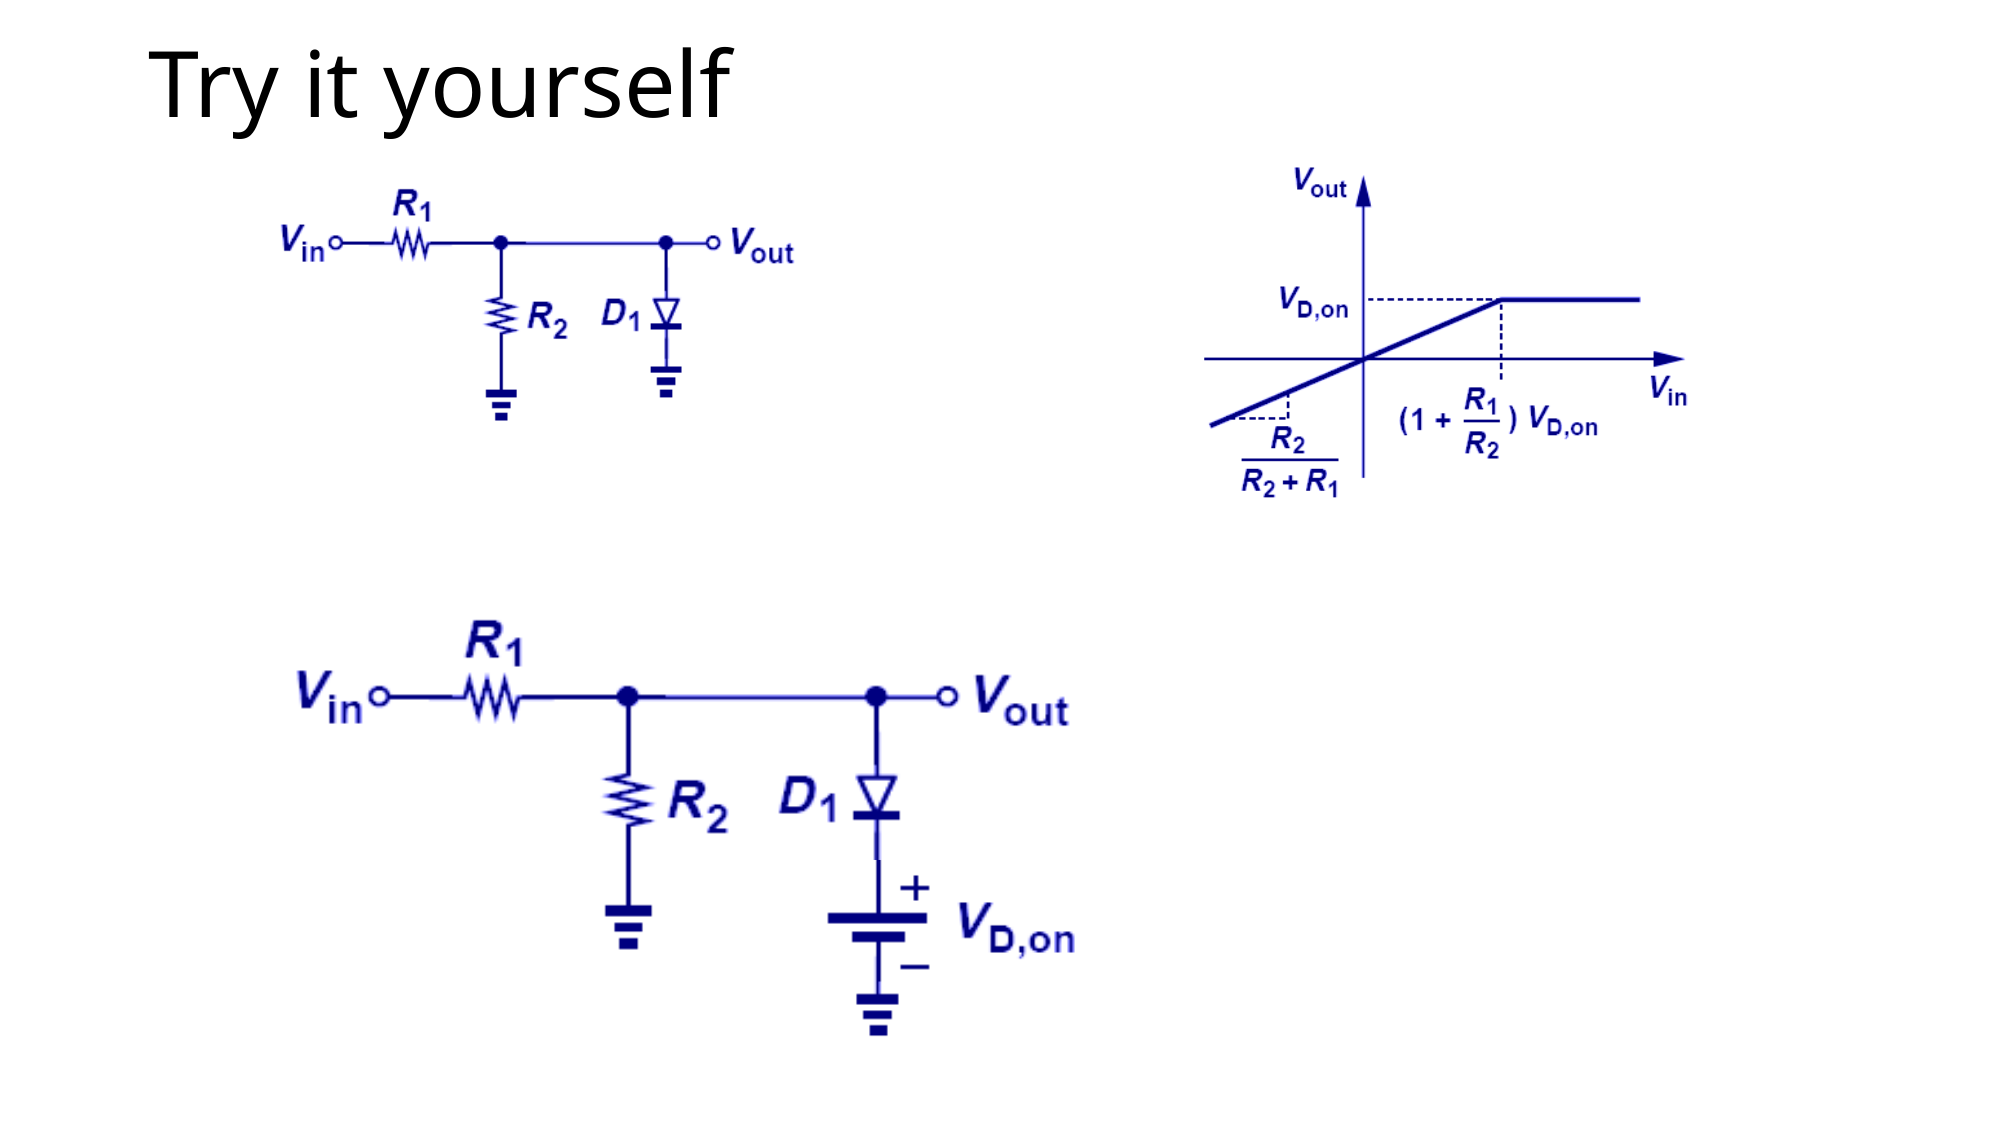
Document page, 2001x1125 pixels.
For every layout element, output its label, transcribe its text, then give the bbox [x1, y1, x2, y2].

picture [1174, 149, 1708, 520]
title Try it yourself [133, 24, 1850, 150]
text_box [249, 599, 1107, 1100]
picture [249, 174, 820, 452]
